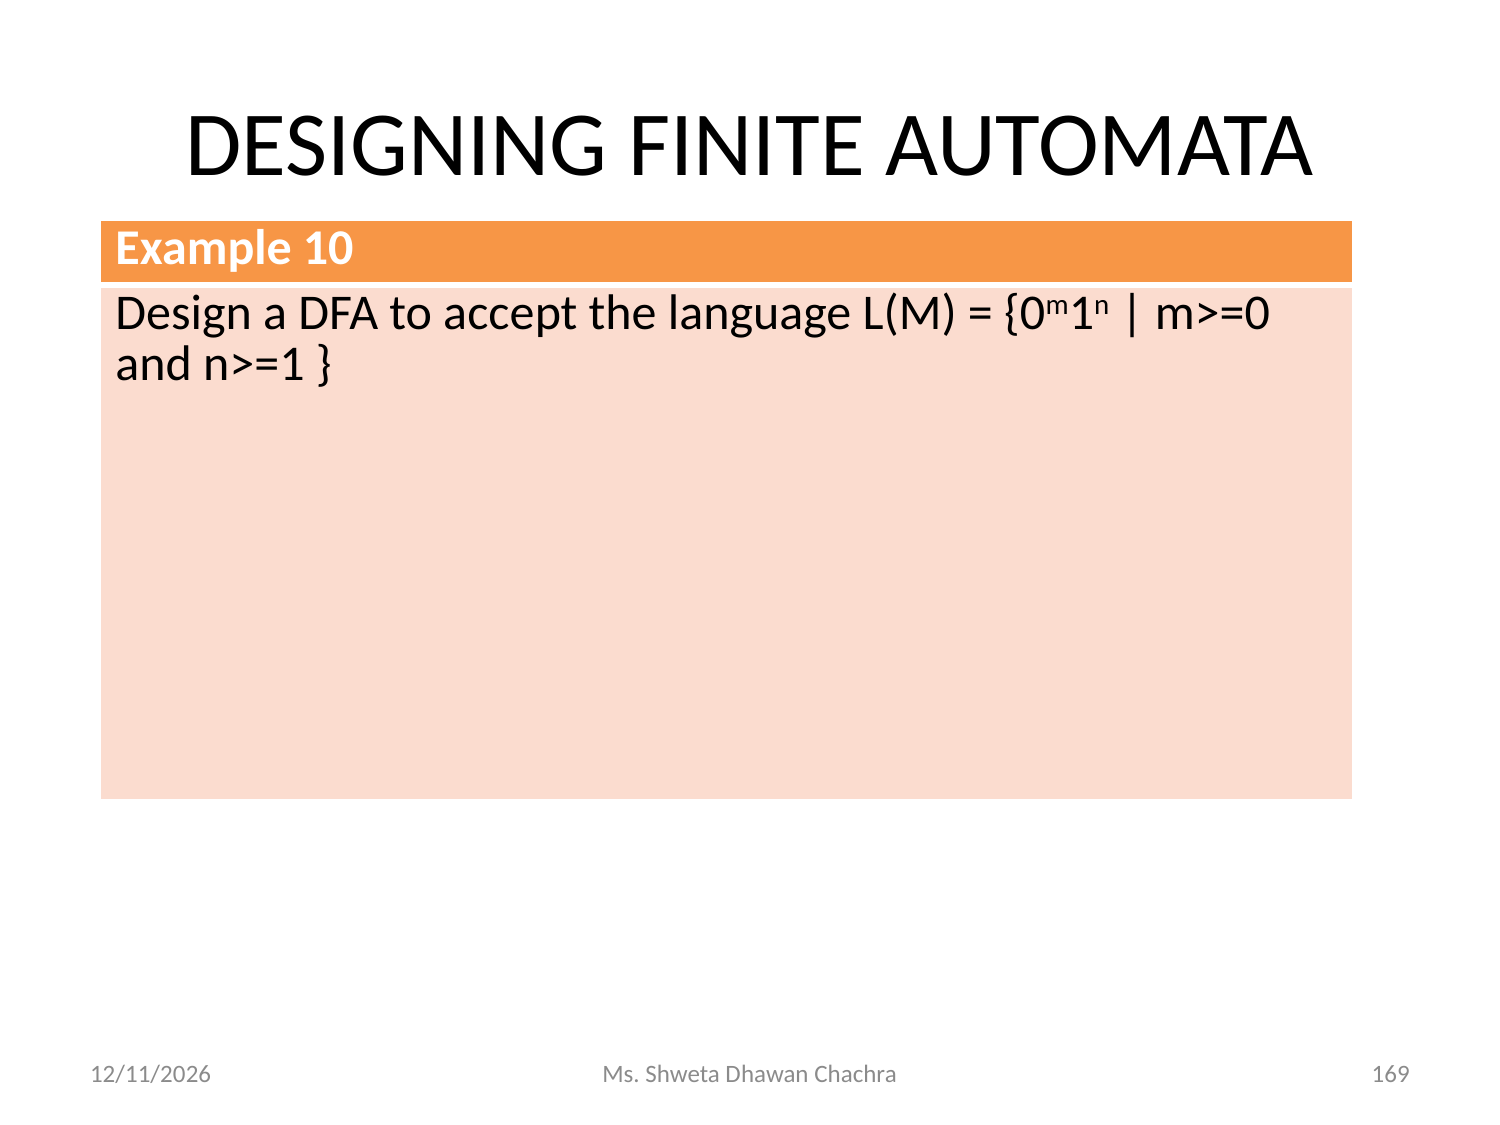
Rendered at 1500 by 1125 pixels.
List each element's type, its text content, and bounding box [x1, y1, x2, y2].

slide_number 169 [1074, 1042, 1425, 1103]
footer Ms. Shweta Dhawan Chachra [512, 1042, 988, 1103]
table_header Example 10 [101, 221, 1352, 282]
title DESIGNING FINITE AUTOMATA [75, 45, 1425, 233]
table_cell Design a DFA to accept the language L(M) = {0m1n | m>=0 and n>=1 } [101, 288, 1352, 799]
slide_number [75, 1042, 425, 1103]
